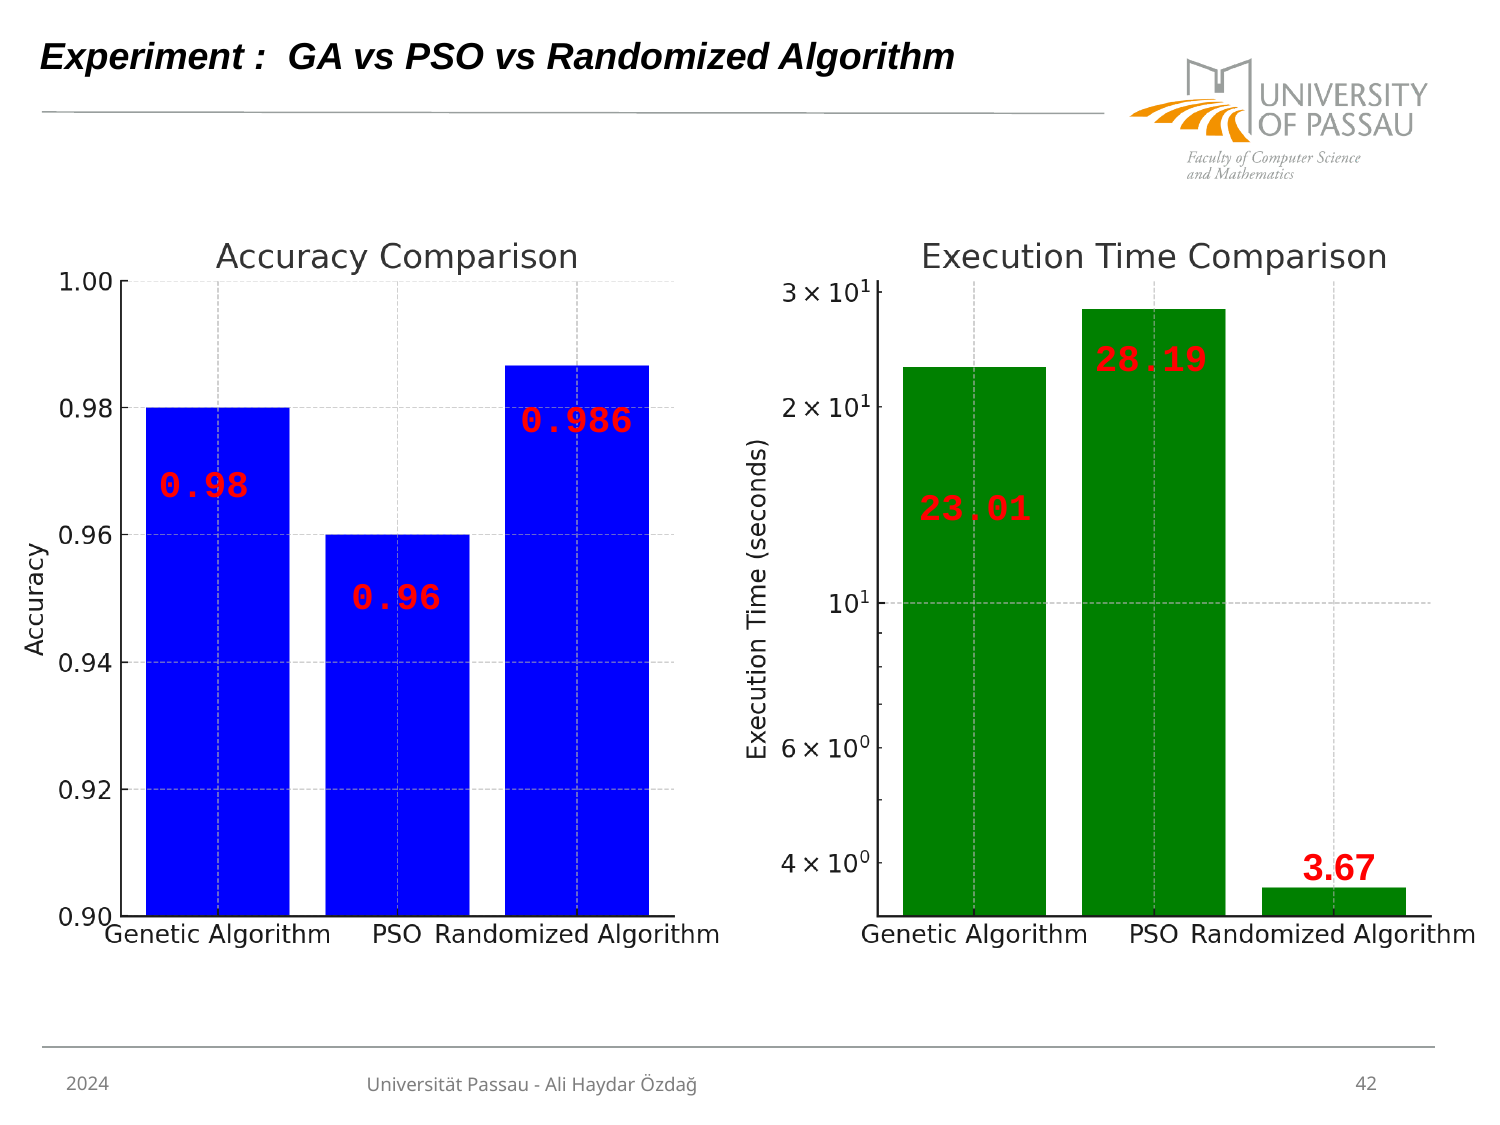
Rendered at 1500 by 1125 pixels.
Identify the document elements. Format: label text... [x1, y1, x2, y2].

footer Universität Passau - Ali Haydar Özdağ [366, 1073, 1111, 1096]
slide_number 2024 [66, 1071, 167, 1095]
title Experiment : GA vs PSO vs Randomized Algorithm [39, 31, 1120, 77]
slide_number 42 [1355, 1071, 1399, 1095]
picture [1129, 58, 1428, 179]
picture [9, 226, 1491, 963]
